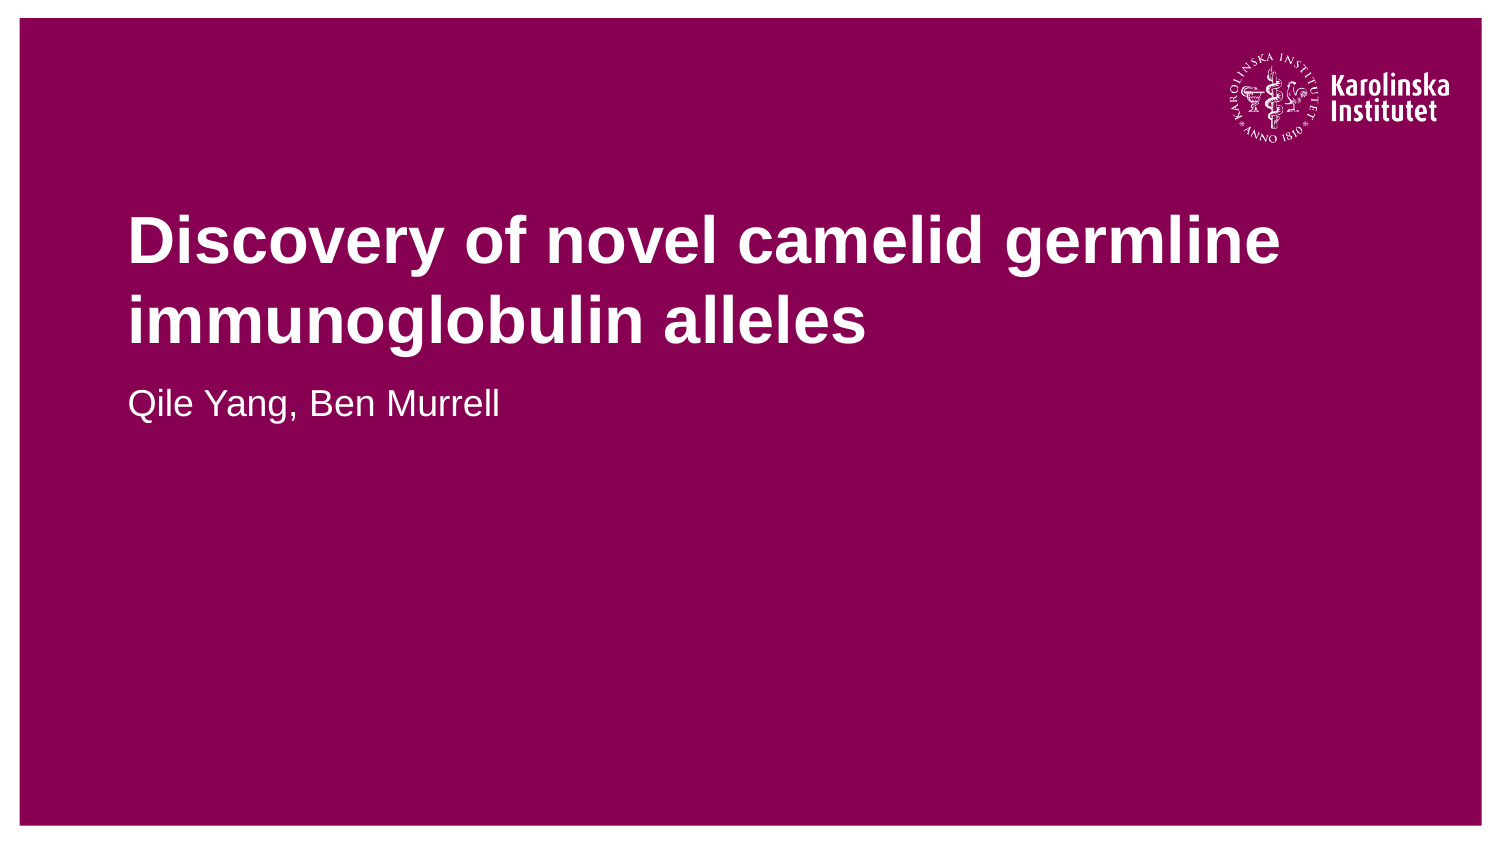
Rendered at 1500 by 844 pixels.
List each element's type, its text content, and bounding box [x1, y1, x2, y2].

subtitle Qile Yang, Ben Murrell [112, 371, 1388, 588]
picture [1208, 32, 1471, 164]
title Discovery of novel camelid germline immunoglobulin alleles [112, 206, 1388, 347]
